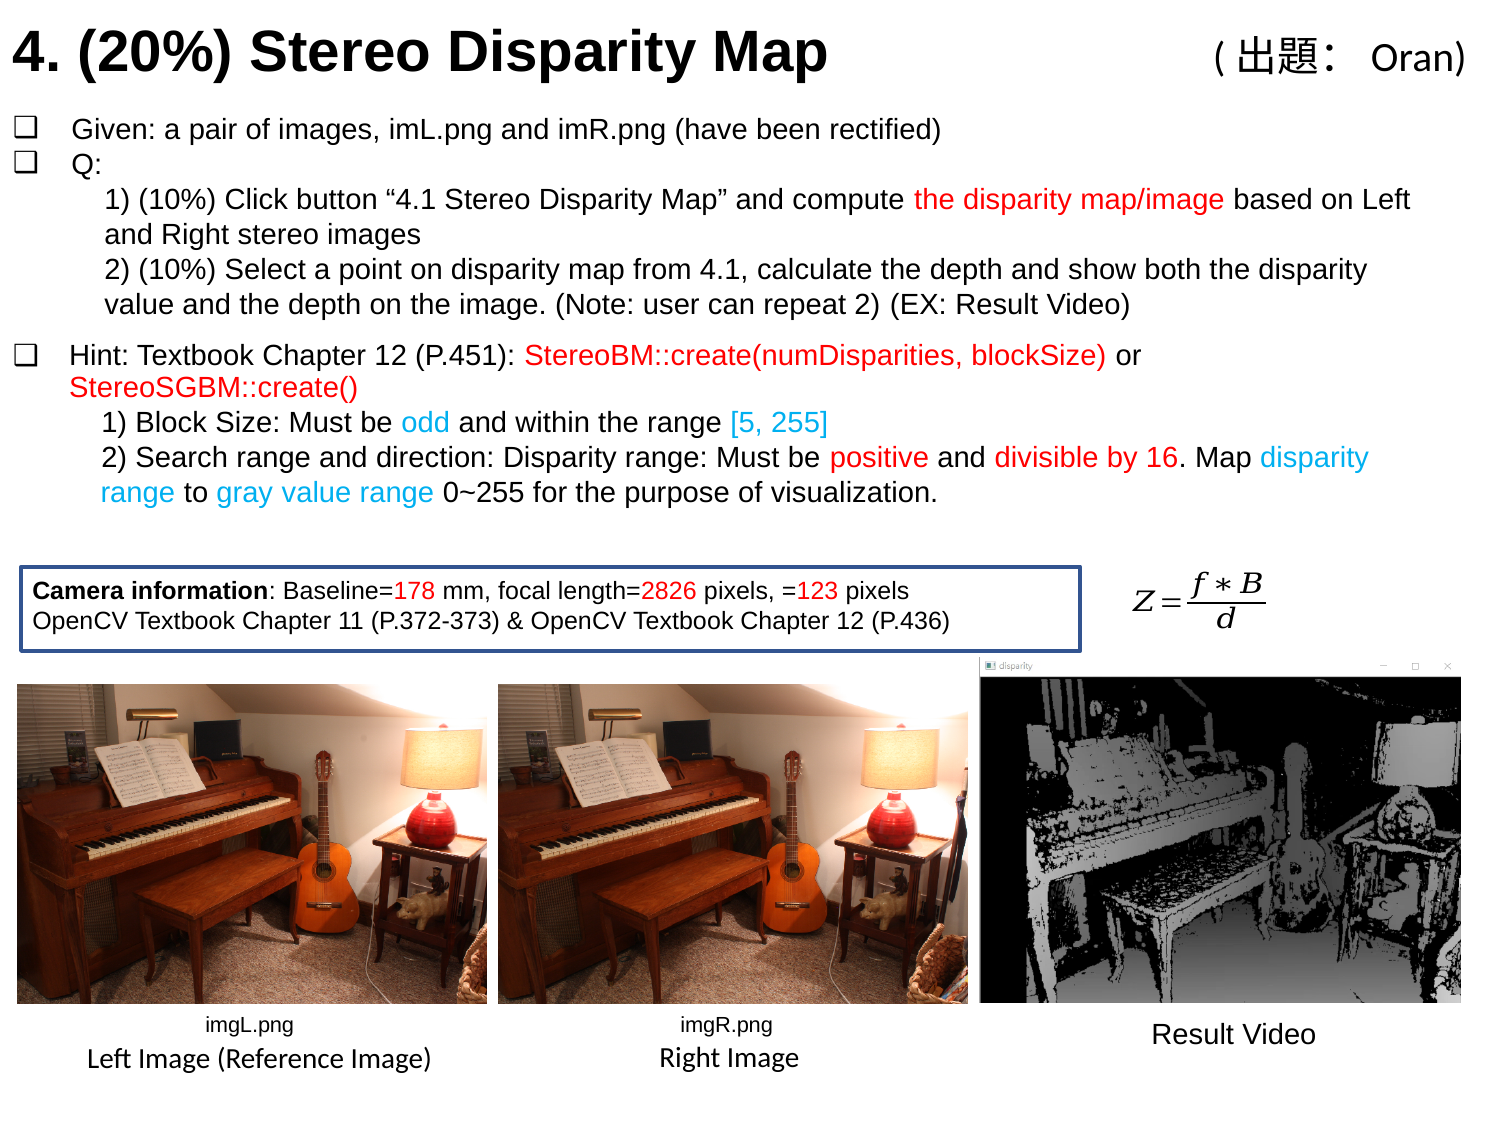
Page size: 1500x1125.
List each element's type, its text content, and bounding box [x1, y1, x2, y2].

picture [497, 684, 968, 1005]
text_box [978, 656, 1462, 1004]
list Given: a pair of images, imL.png and imR.png (have been rectified) Q: 1) (10%) Click button “4.1 Stereo Disparity Map” and compute the disparity map/image based on Left and Right stereo images 2) (10%) Select a point on disparity map from 4.1, calculate the depth and show both the disparity value and the depth on the image. (Note: user can repeat 2) (EX: Result Video) Hint: Textbook Chapter 12 (P.451): StereoBM::create(numDisparities, blockSize) or StereoSGBM::create() 1) Block Size: Must be odd and within the range [5, 255] 2) Search range and direction: Disparity range: Must be positive and divisible by 16. Map disparity range to gray value range 0~255 for the purpose of visualization. [1, 104, 1443, 563]
text_box Result Video [1136, 1012, 1344, 1058]
text_box [19, 565, 1082, 653]
text_box Right Image [552, 1033, 907, 1079]
text_box Left Image (Reference Image) [44, 1033, 475, 1080]
text_box imgL.png [190, 1013, 322, 1045]
picture [17, 684, 487, 1005]
title 4. (20%) Stereo Disparity Map (出題：Oran) [1, 0, 1500, 105]
text_box imgR.png [665, 1013, 815, 1045]
